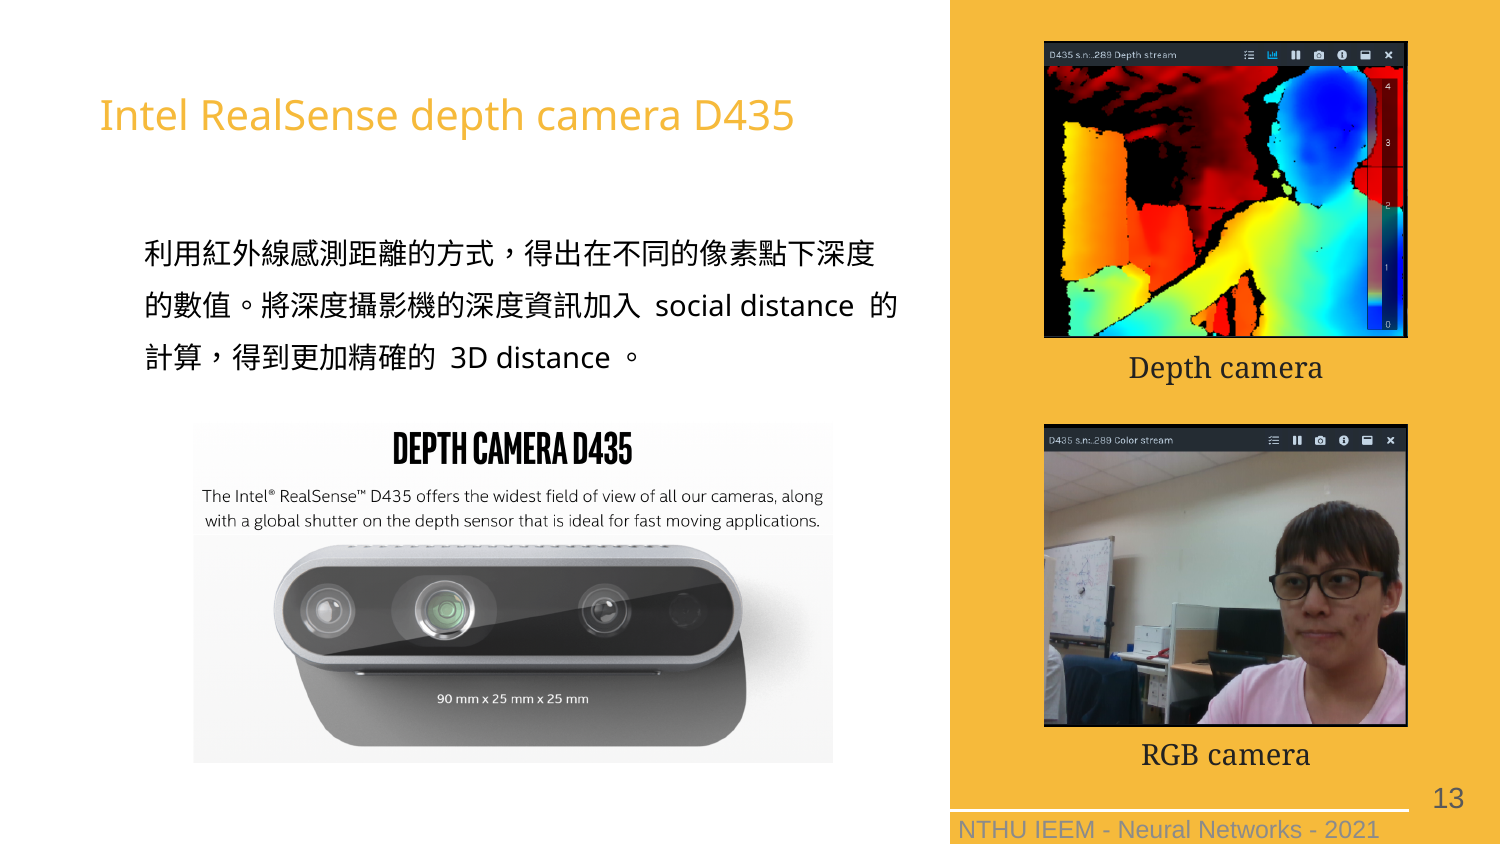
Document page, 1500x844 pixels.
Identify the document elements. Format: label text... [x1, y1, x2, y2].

text_box Depth camera [1113, 346, 1339, 392]
picture [1044, 424, 1409, 727]
text_box NTHU IEEM - Neural Networks - 2021 [916, 798, 1423, 844]
list 利用紅外線感測距離的方式，得出在不同的像素點下深度的數值。將深度攝影機的深度資訊加入 social distance 的計算，得到更加精確的 3D distance。 [106, 202, 920, 707]
picture [192, 421, 833, 763]
picture [1044, 41, 1409, 338]
title Intel RealSense depth camera D435 [84, 73, 1039, 168]
text_box RGB camera [1126, 736, 1327, 779]
slide_number 13 [1389, 764, 1480, 830]
